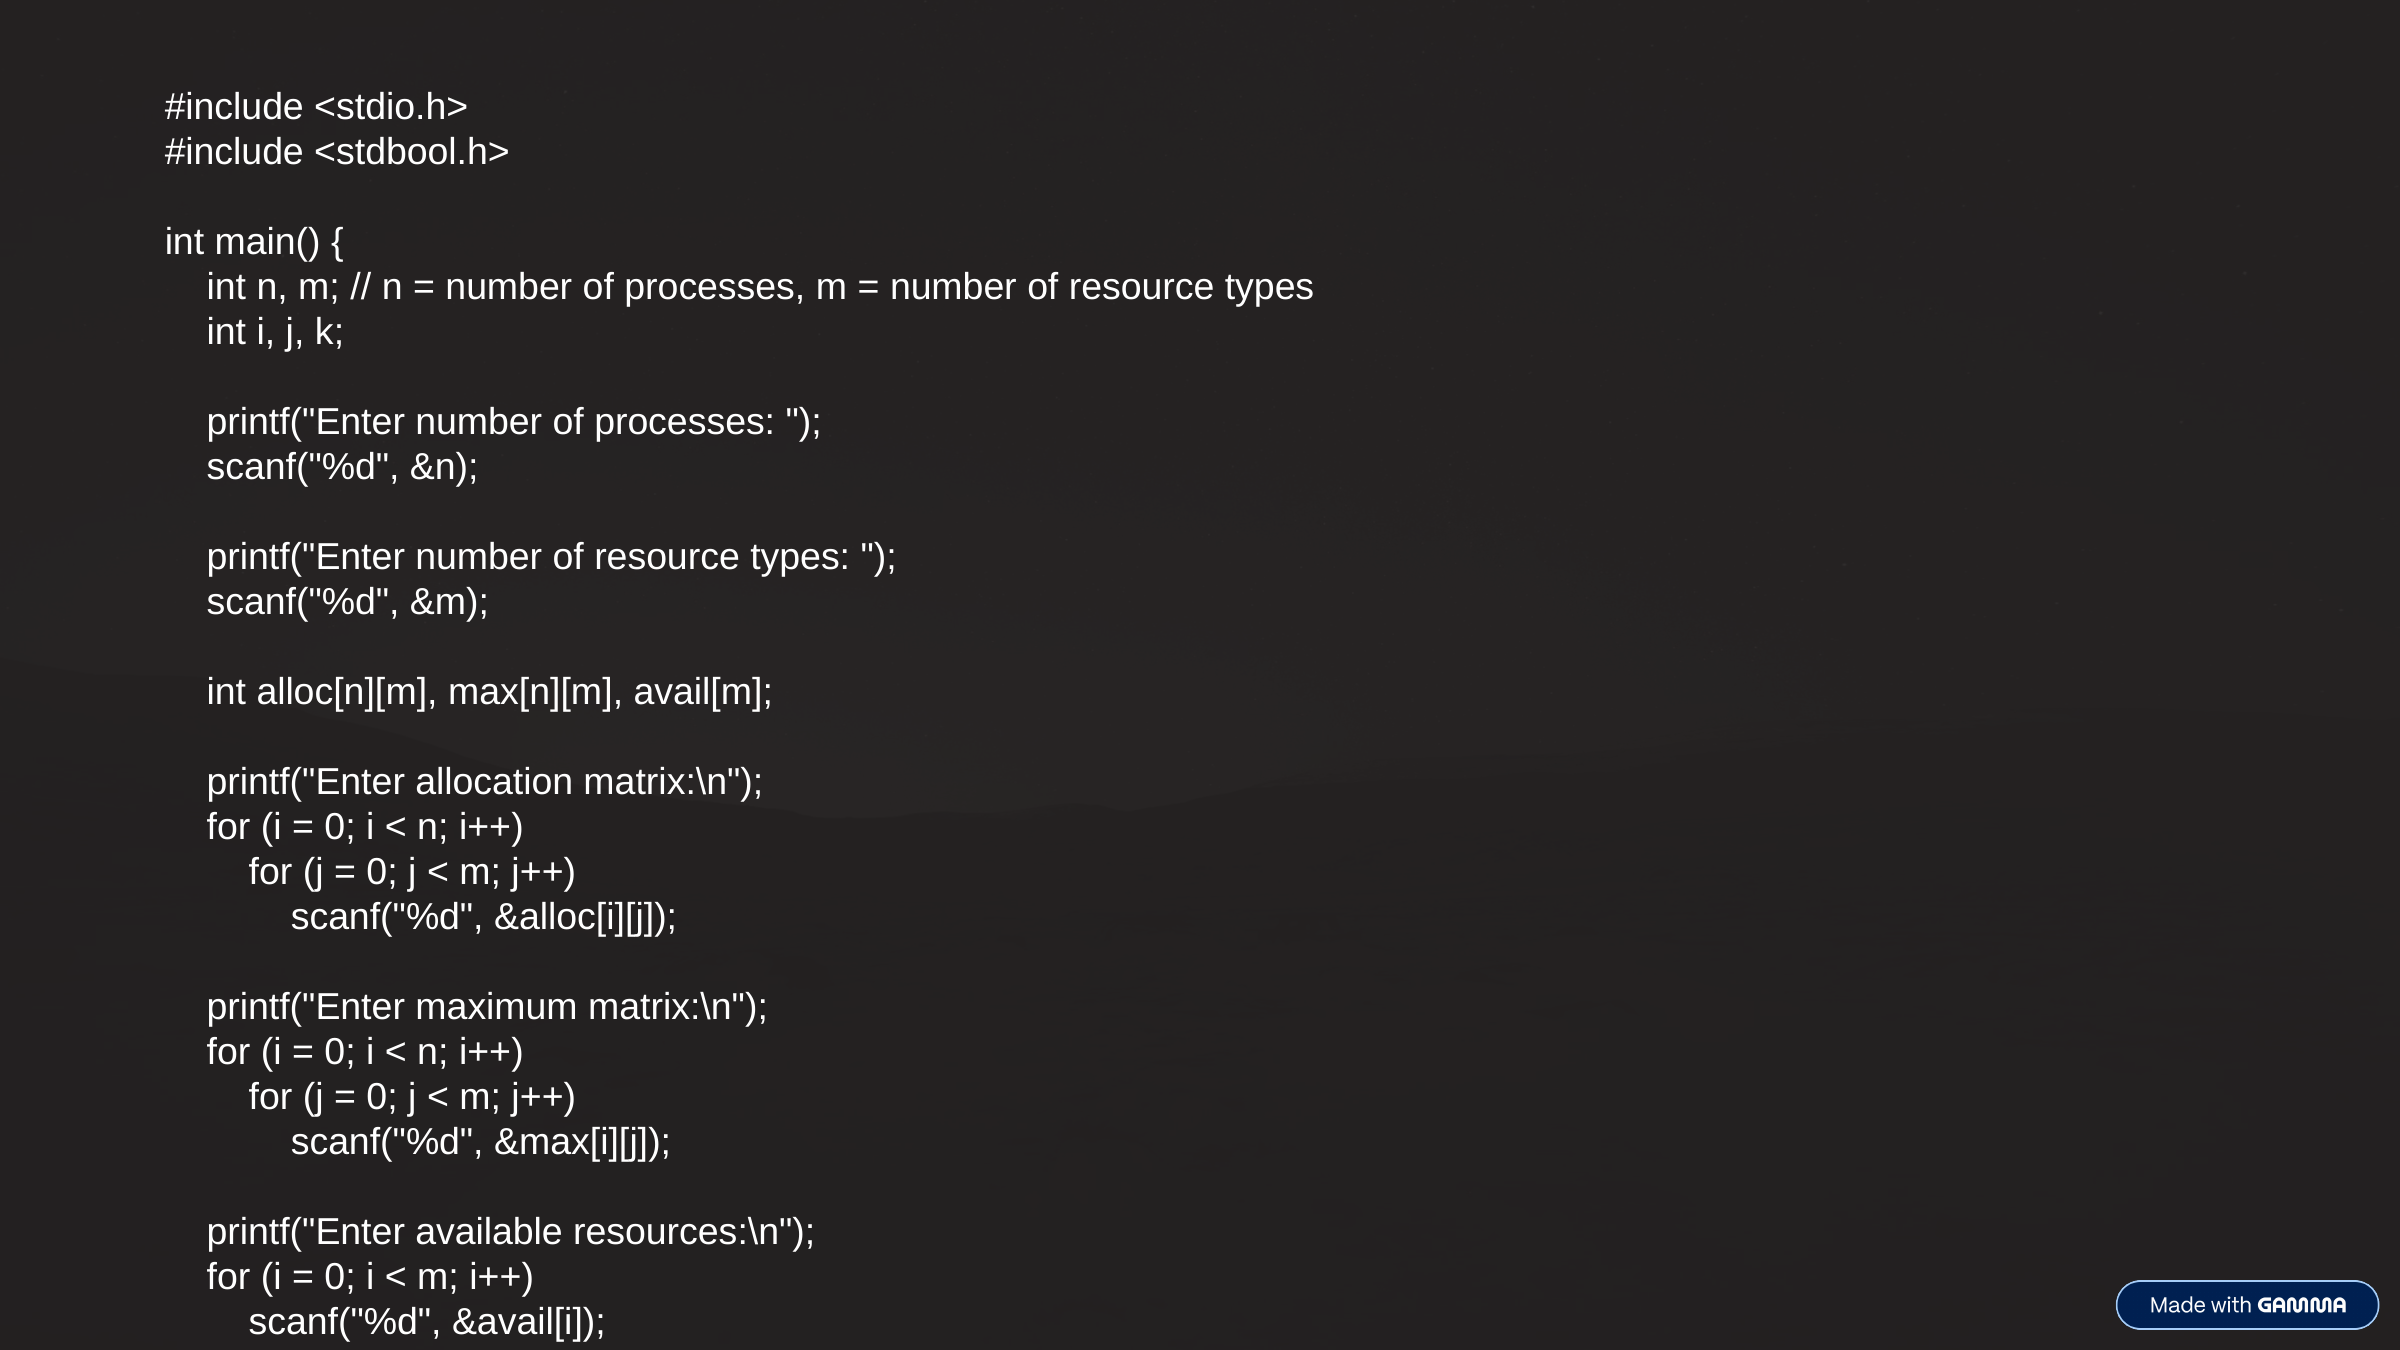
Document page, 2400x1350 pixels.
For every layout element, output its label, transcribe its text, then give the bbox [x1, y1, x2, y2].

picture [2106, 1271, 2389, 1339]
text_box #include <stdio.h> #include <stdbool.h> int main() { int n, m; // n = number of processes, m = number of resource types int i, j, k; printf("Enter number of processes: "); scanf("%d", &n); printf("Enter number of resource types: "); scanf("%d", &m); int alloc[n][m], max[n][m], avail[m]; printf("Enter allocation matrix:\n"); for (i = 0; i < n; i++) for (j = 0; j < m; j++) scanf("%d", &alloc[i][j]); printf("Enter maximum matrix:\n"); for (i = 0; i < n; i++) for (j = 0; j < m; j++) scanf("%d", &max[i][j]); printf("Enter available resources:\n"); for (i = 0; i < m; i++) scanf("%d", &avail[i]); [150, 75, 1368, 1345]
